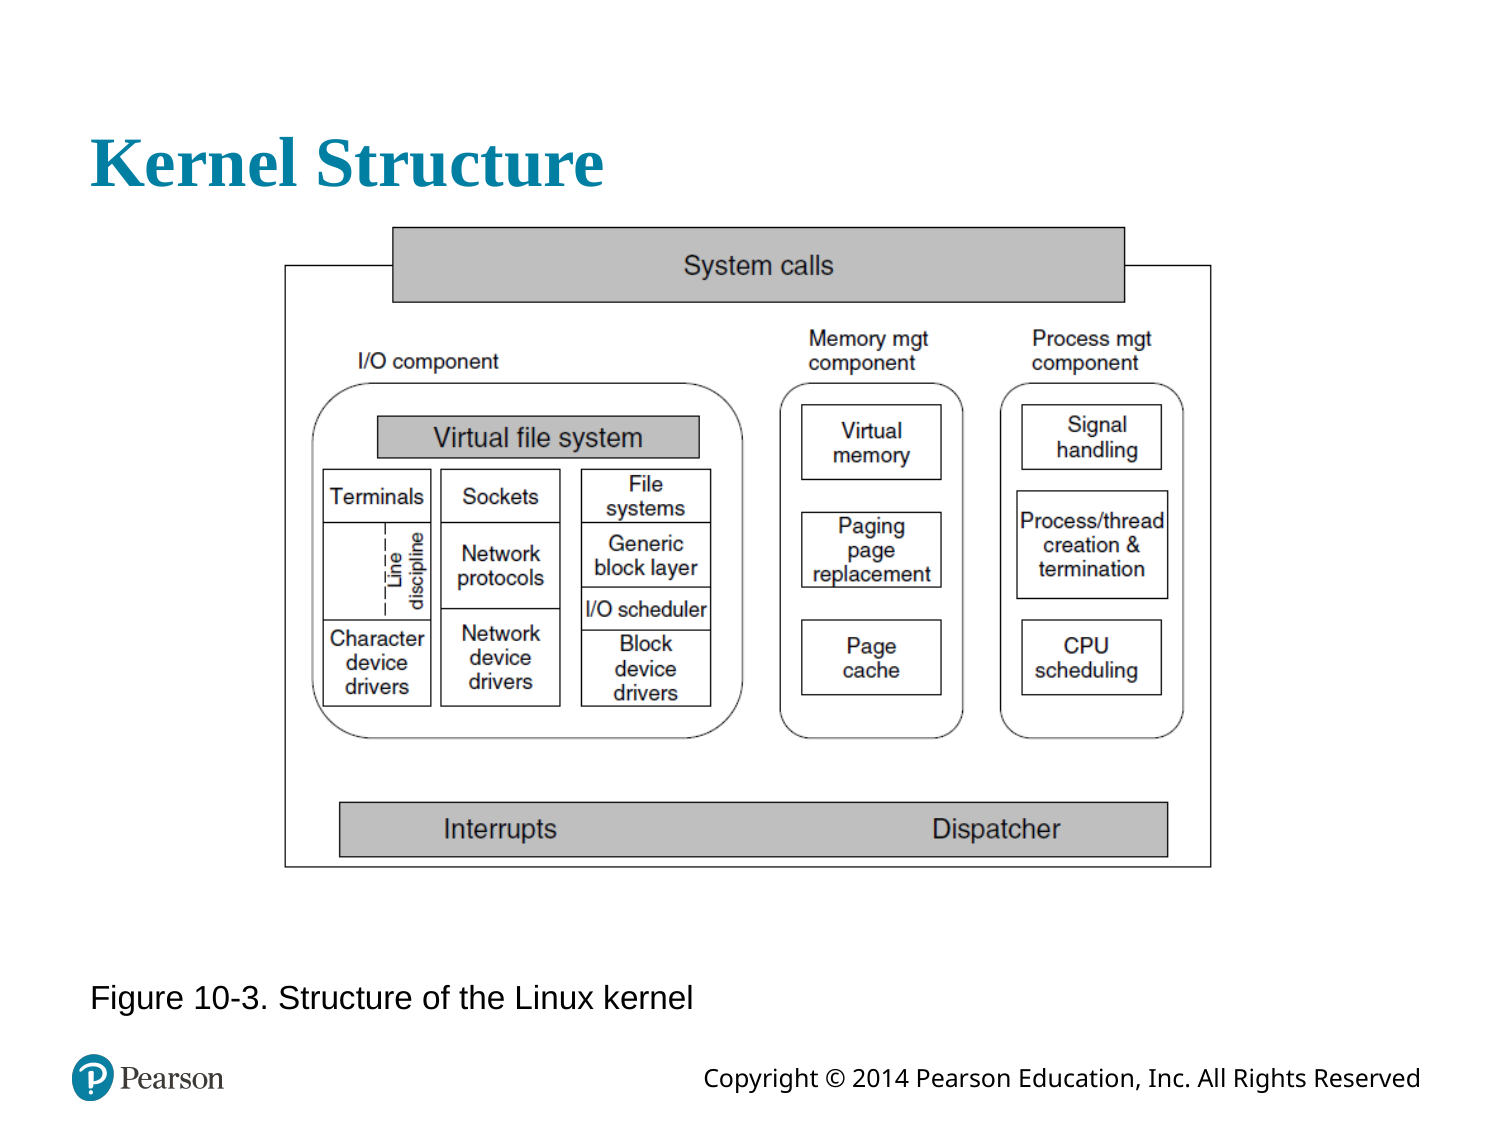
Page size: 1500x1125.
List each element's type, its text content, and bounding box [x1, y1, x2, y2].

picture [267, 223, 1233, 873]
picture [80, 1063, 106, 1088]
picture [72, 1087, 83, 1101]
title Kernel Structure [75, 40, 1425, 216]
picture [72, 1054, 88, 1070]
picture [98, 1054, 224, 1101]
list Figure 10-3. Structure of the Linux kernel [75, 880, 1425, 1031]
